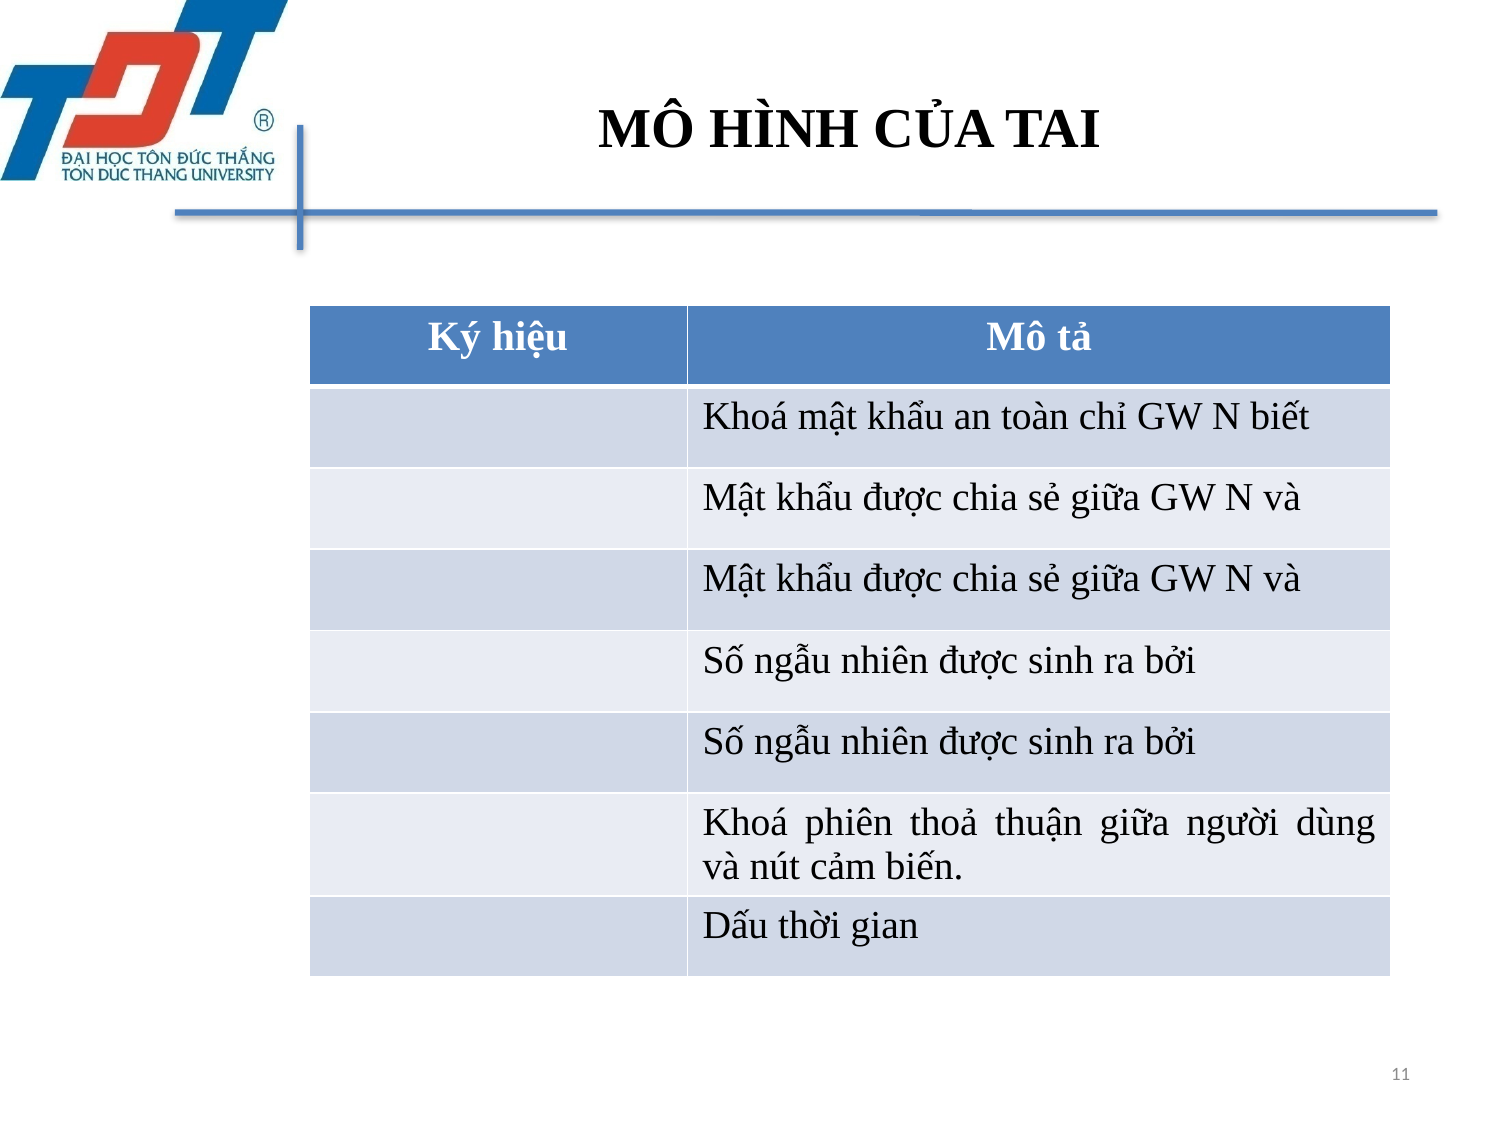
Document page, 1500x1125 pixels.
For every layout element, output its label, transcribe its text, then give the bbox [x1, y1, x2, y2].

slide_number 11 [1074, 1042, 1425, 1103]
picture [0, 0, 288, 181]
title MÔ HÌNH CỦA TAI [174, 31, 1500, 219]
